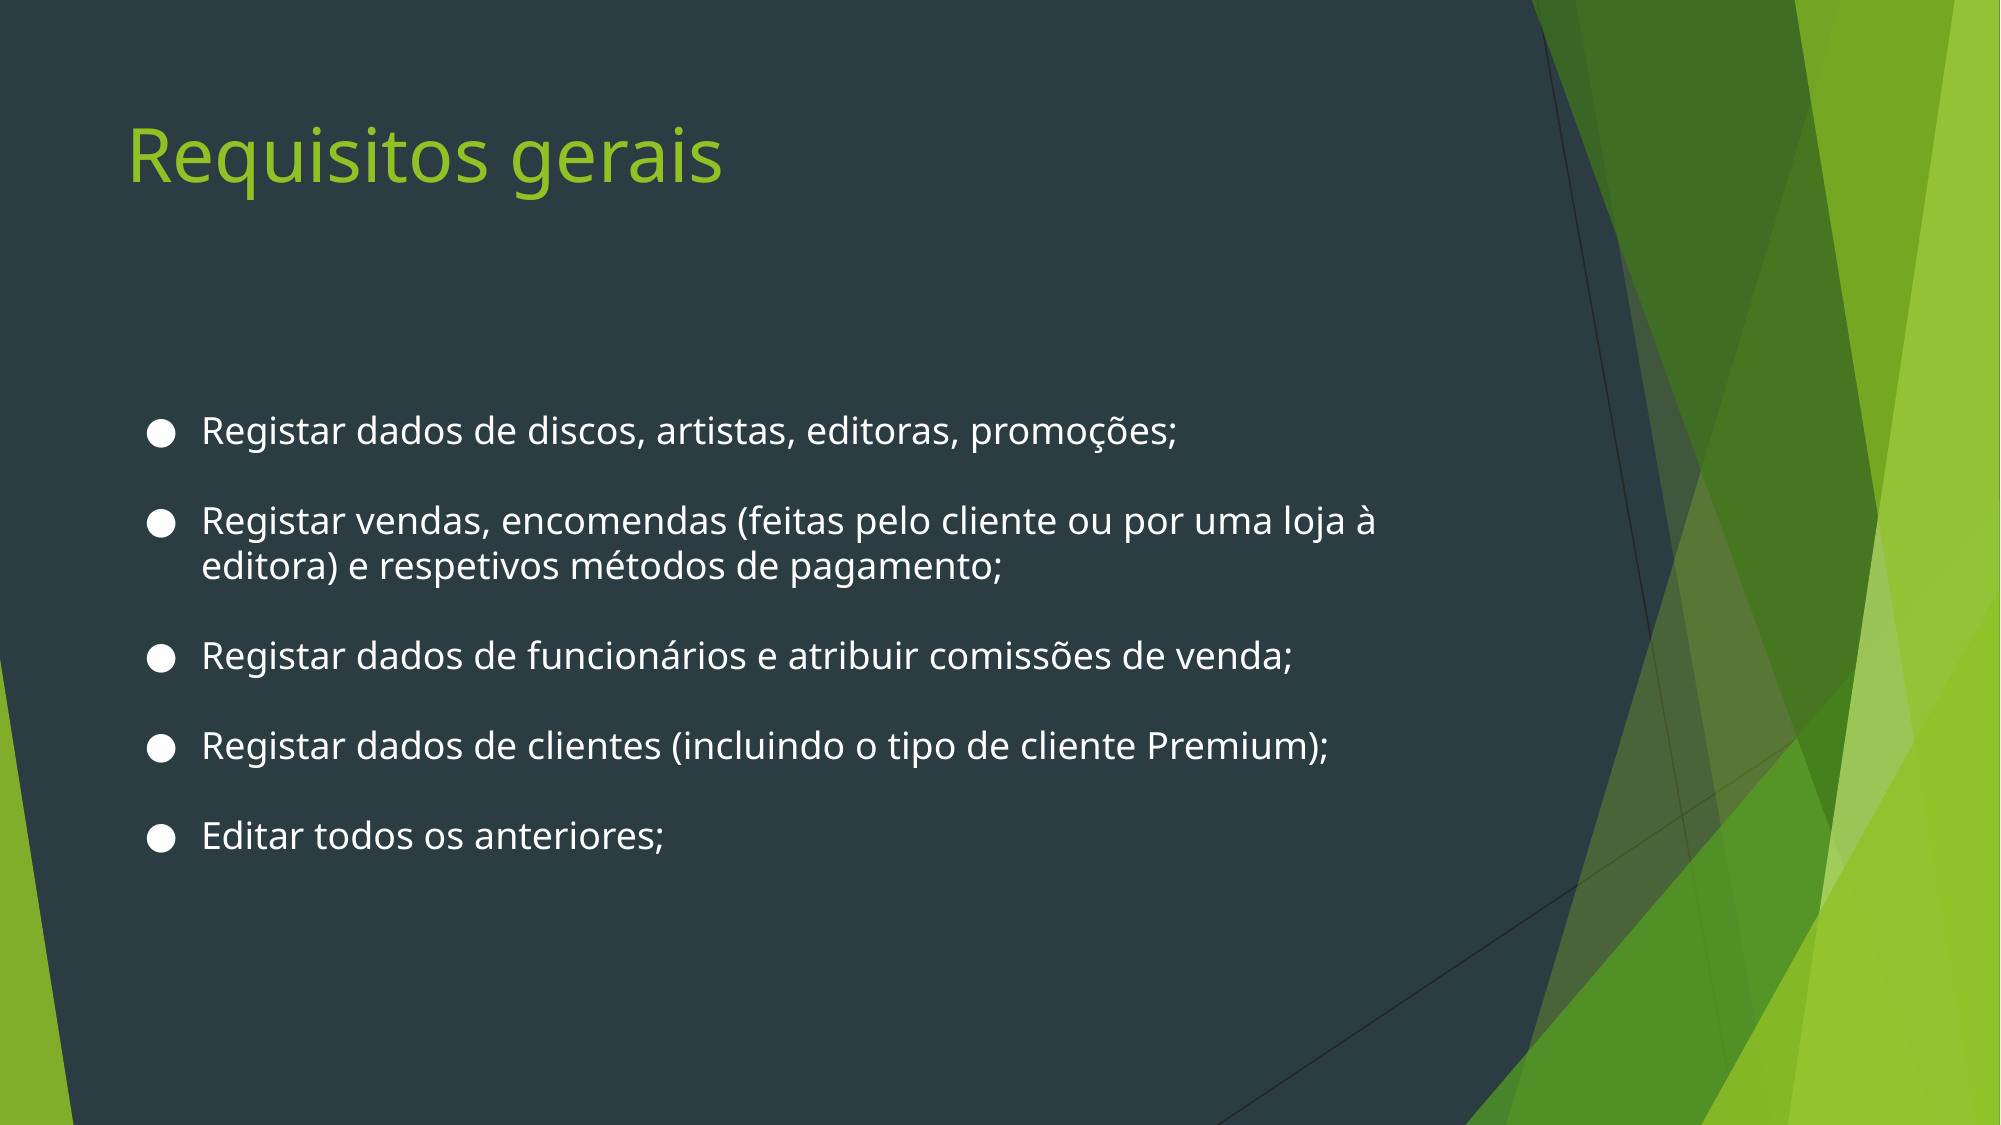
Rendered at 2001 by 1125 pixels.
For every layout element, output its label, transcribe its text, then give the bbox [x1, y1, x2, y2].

title Requisitos gerais [111, 99, 1522, 317]
list Registar dados de discos, artistas, editoras, promoções; Registar vendas, encomendas (feitas pelo cliente ou por uma loja à editora) e respetivos métodos de pagamento; Registar dados de funcionários e atribuir comissões de venda; Registar dados de clientes (incluindo o tipo de cliente Premium); Editar todos os anteriores; [111, 354, 1522, 992]
